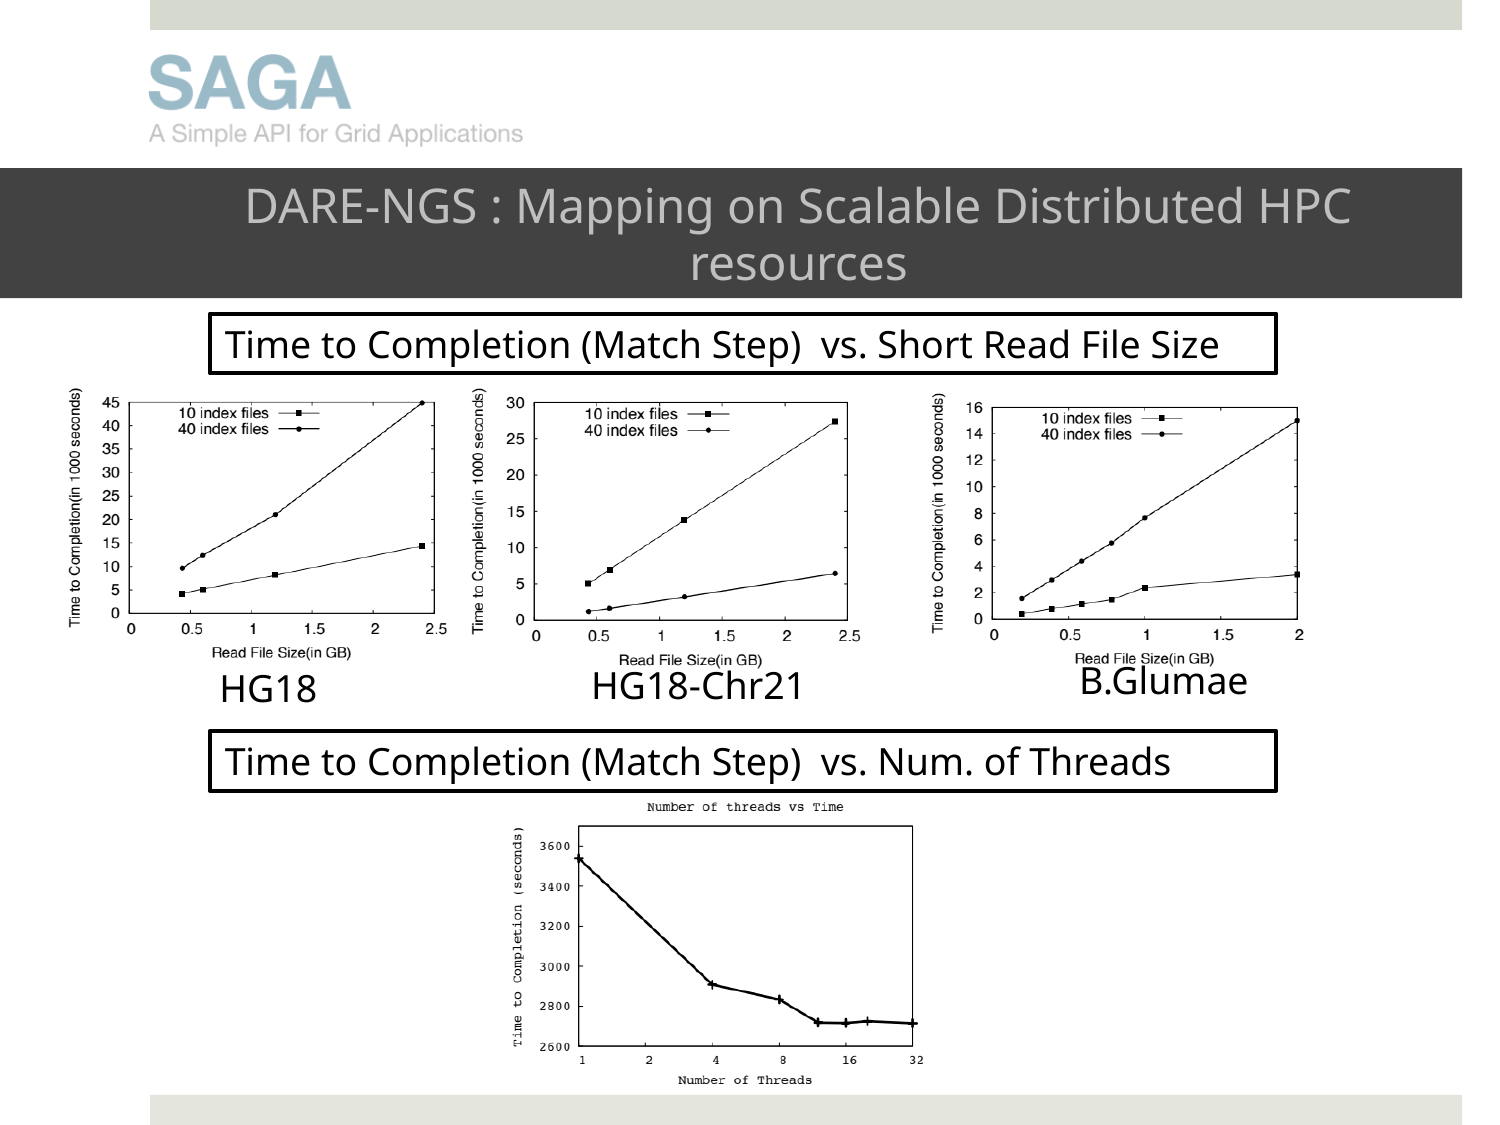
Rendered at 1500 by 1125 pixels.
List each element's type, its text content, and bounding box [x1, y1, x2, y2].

picture [465, 382, 875, 670]
text_box HG18 [204, 662, 332, 718]
text_box Time to Completion (Match Step) vs. Short Read File Size [208, 312, 1278, 375]
picture [925, 388, 1324, 668]
picture [505, 785, 935, 1087]
text_box Time to Completion (Match Step) vs. Num. of Threads [208, 729, 1278, 793]
title DARE-NGS : Mapping on Scalable Distributed HPC resources [0, 168, 1463, 299]
picture [62, 382, 461, 662]
text_box B.Glumae [1064, 668, 1264, 710]
picture [148, 54, 523, 147]
text_box HG18-Chr21 [576, 670, 822, 715]
